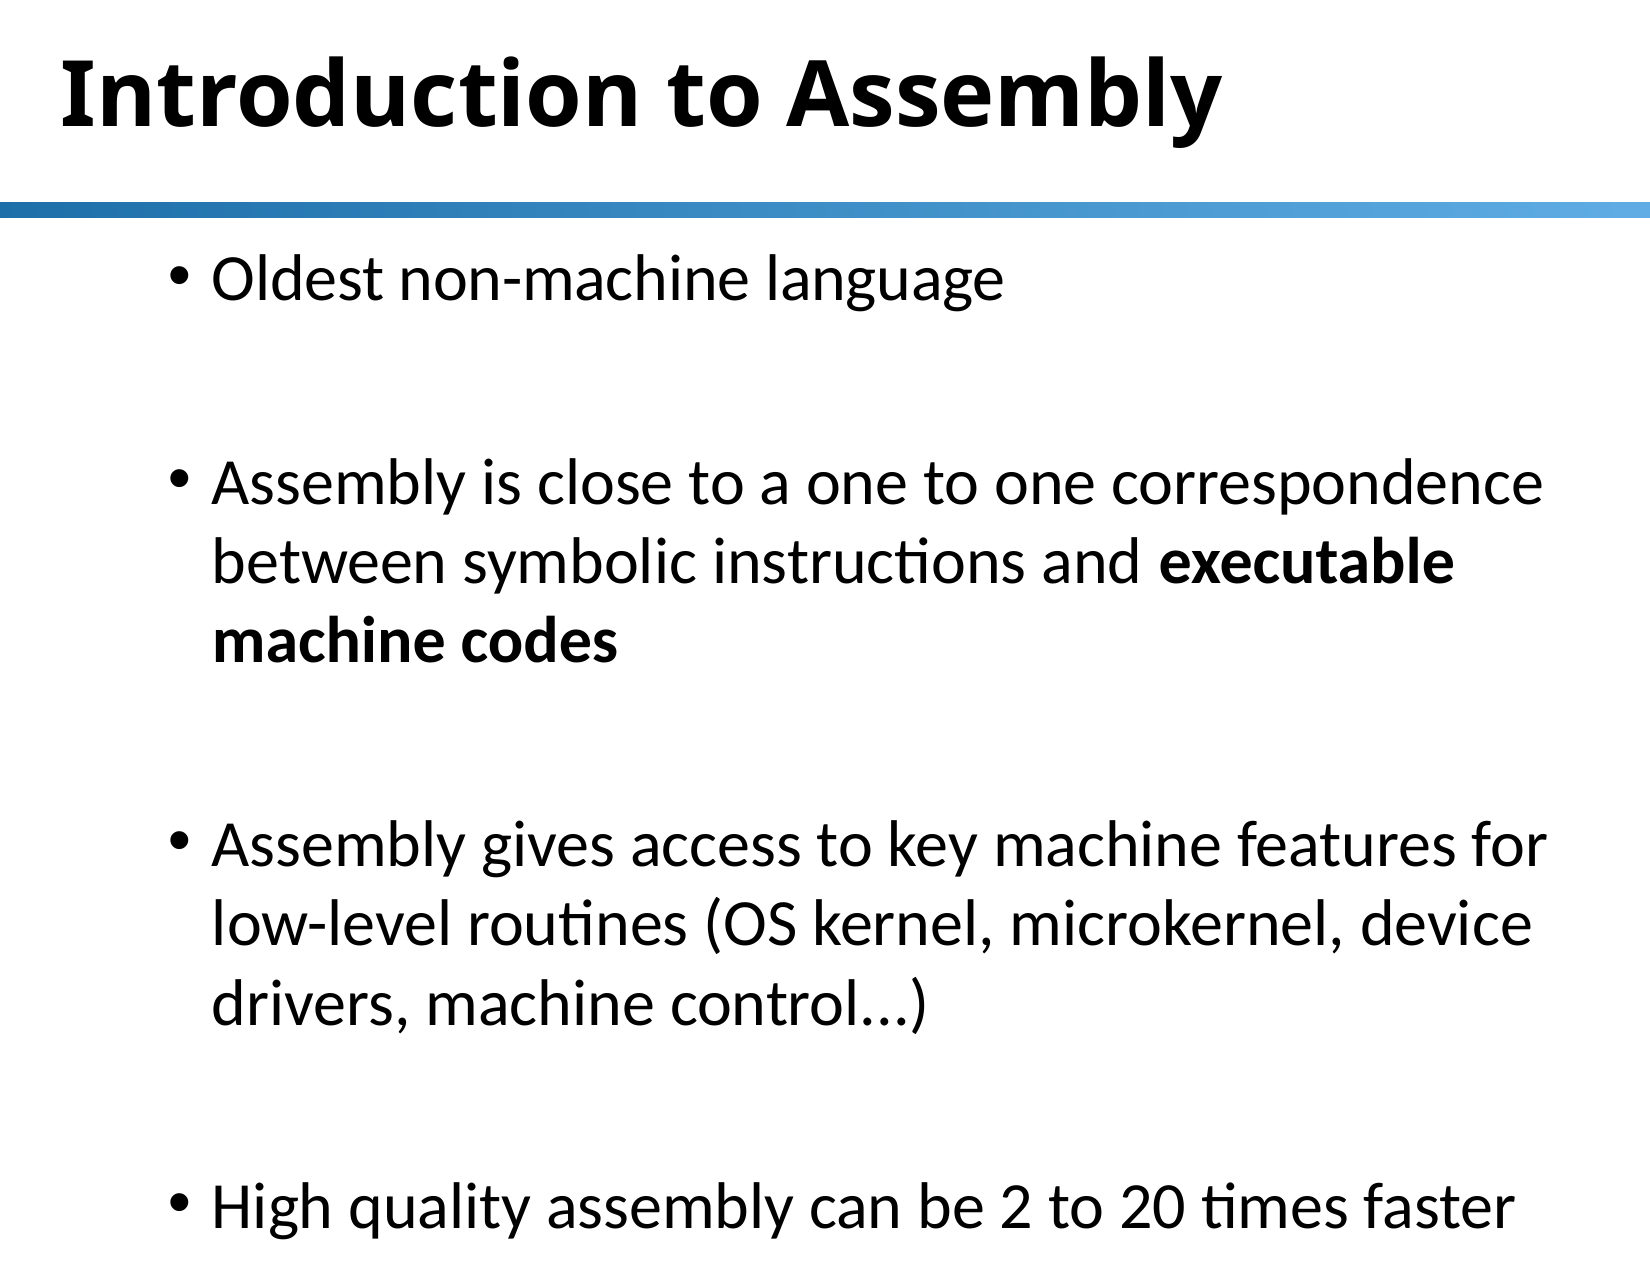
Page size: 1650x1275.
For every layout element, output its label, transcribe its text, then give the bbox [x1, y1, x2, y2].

title Introduction to Assembly [45, 0, 1589, 193]
list Oldest non-machine language Assembly is close to a one to one correspondence between symbolic instructions and executable machine codes Assembly gives access to key machine features for low-level routines (OS kernel, microkernel, device drivers, machine control...) High quality assembly can be 2 to 20 times faster [45, 227, 1589, 1250]
